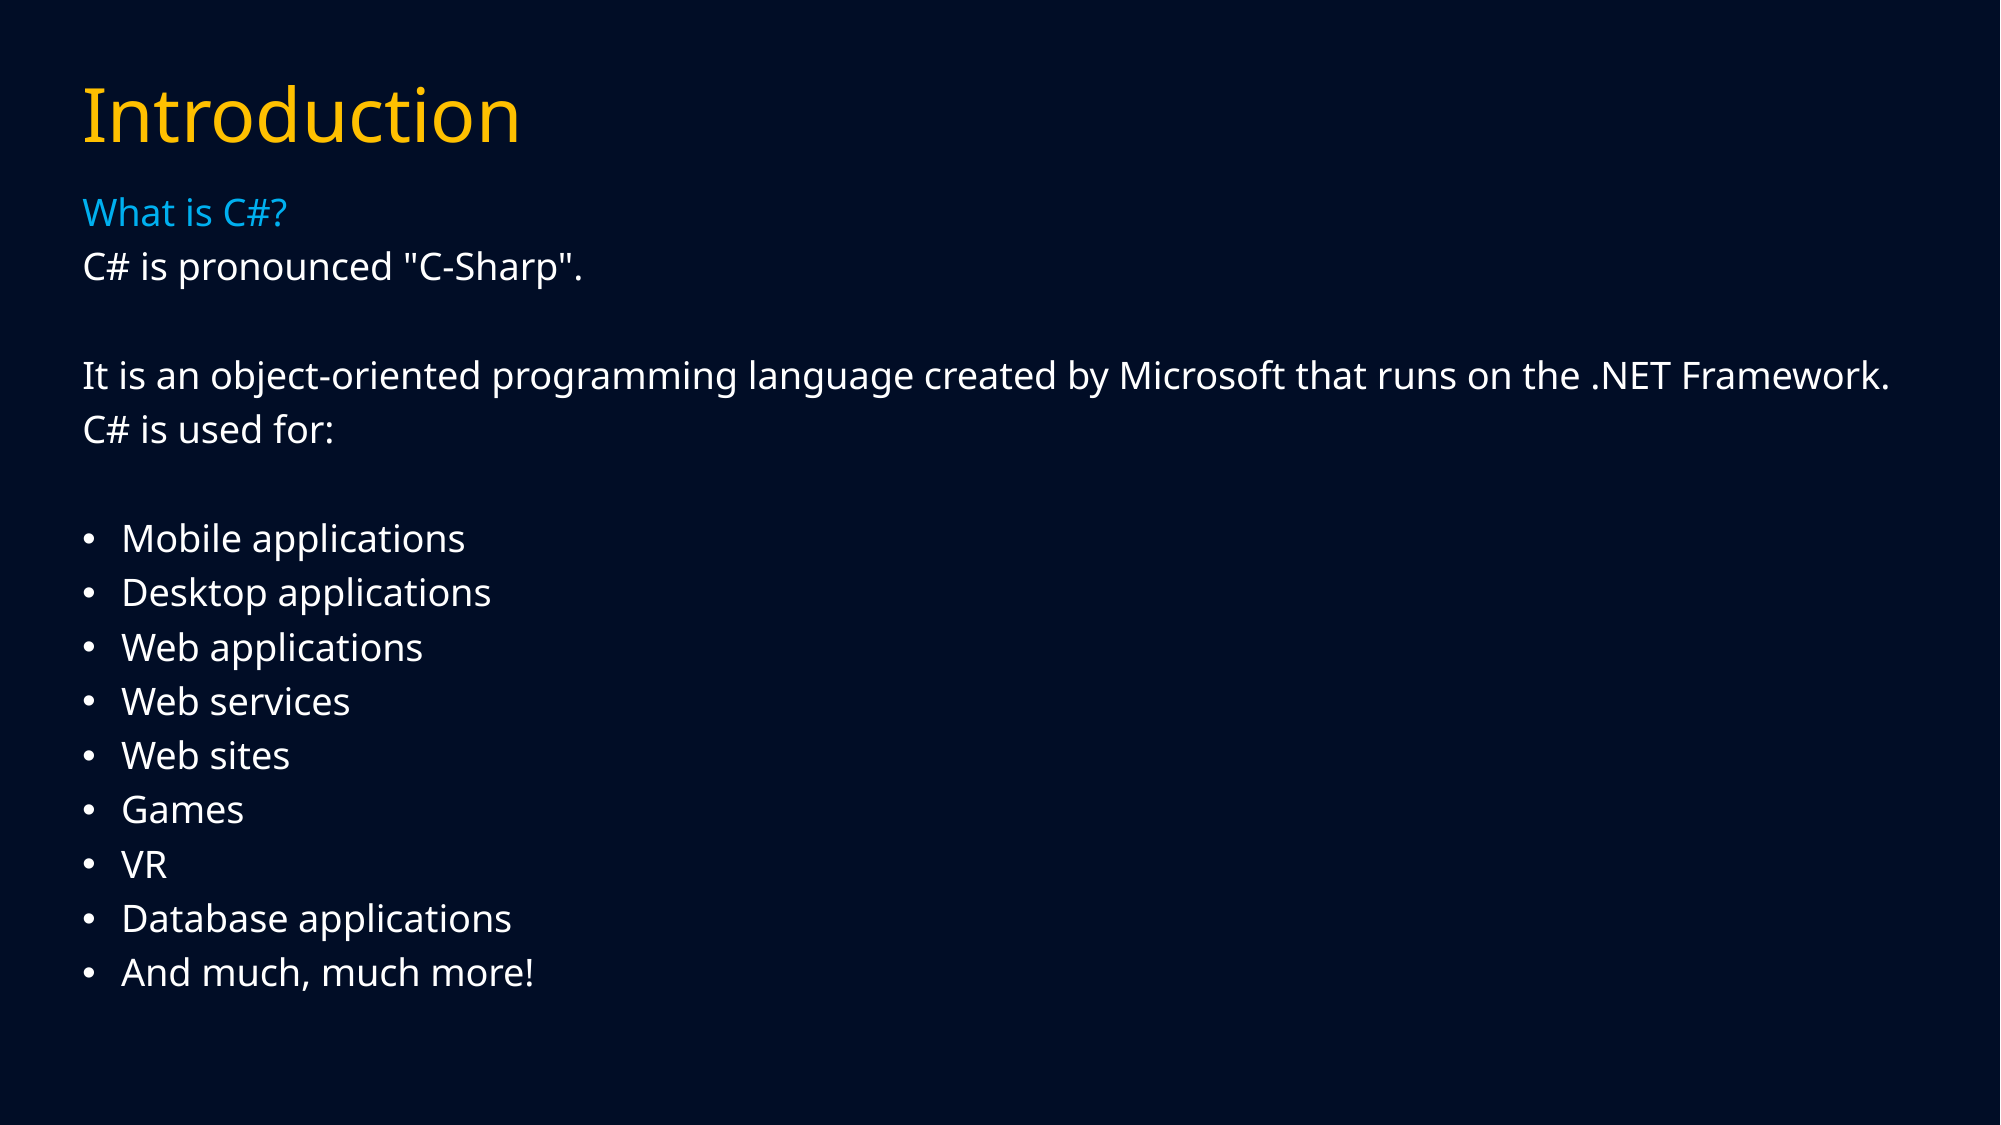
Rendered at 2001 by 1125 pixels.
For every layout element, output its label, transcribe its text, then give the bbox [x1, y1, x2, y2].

list What is C#? C# is pronounced "C-Sharp". It is an object-oriented programming language created by Microsoft that runs on the .NET Framework. C# is used for: Mobile applications Desktop applications Web applications Web services Web sites Games VR Database applications And much, much more! [67, 228, 1926, 1031]
title Introduction [67, 9, 1926, 228]
